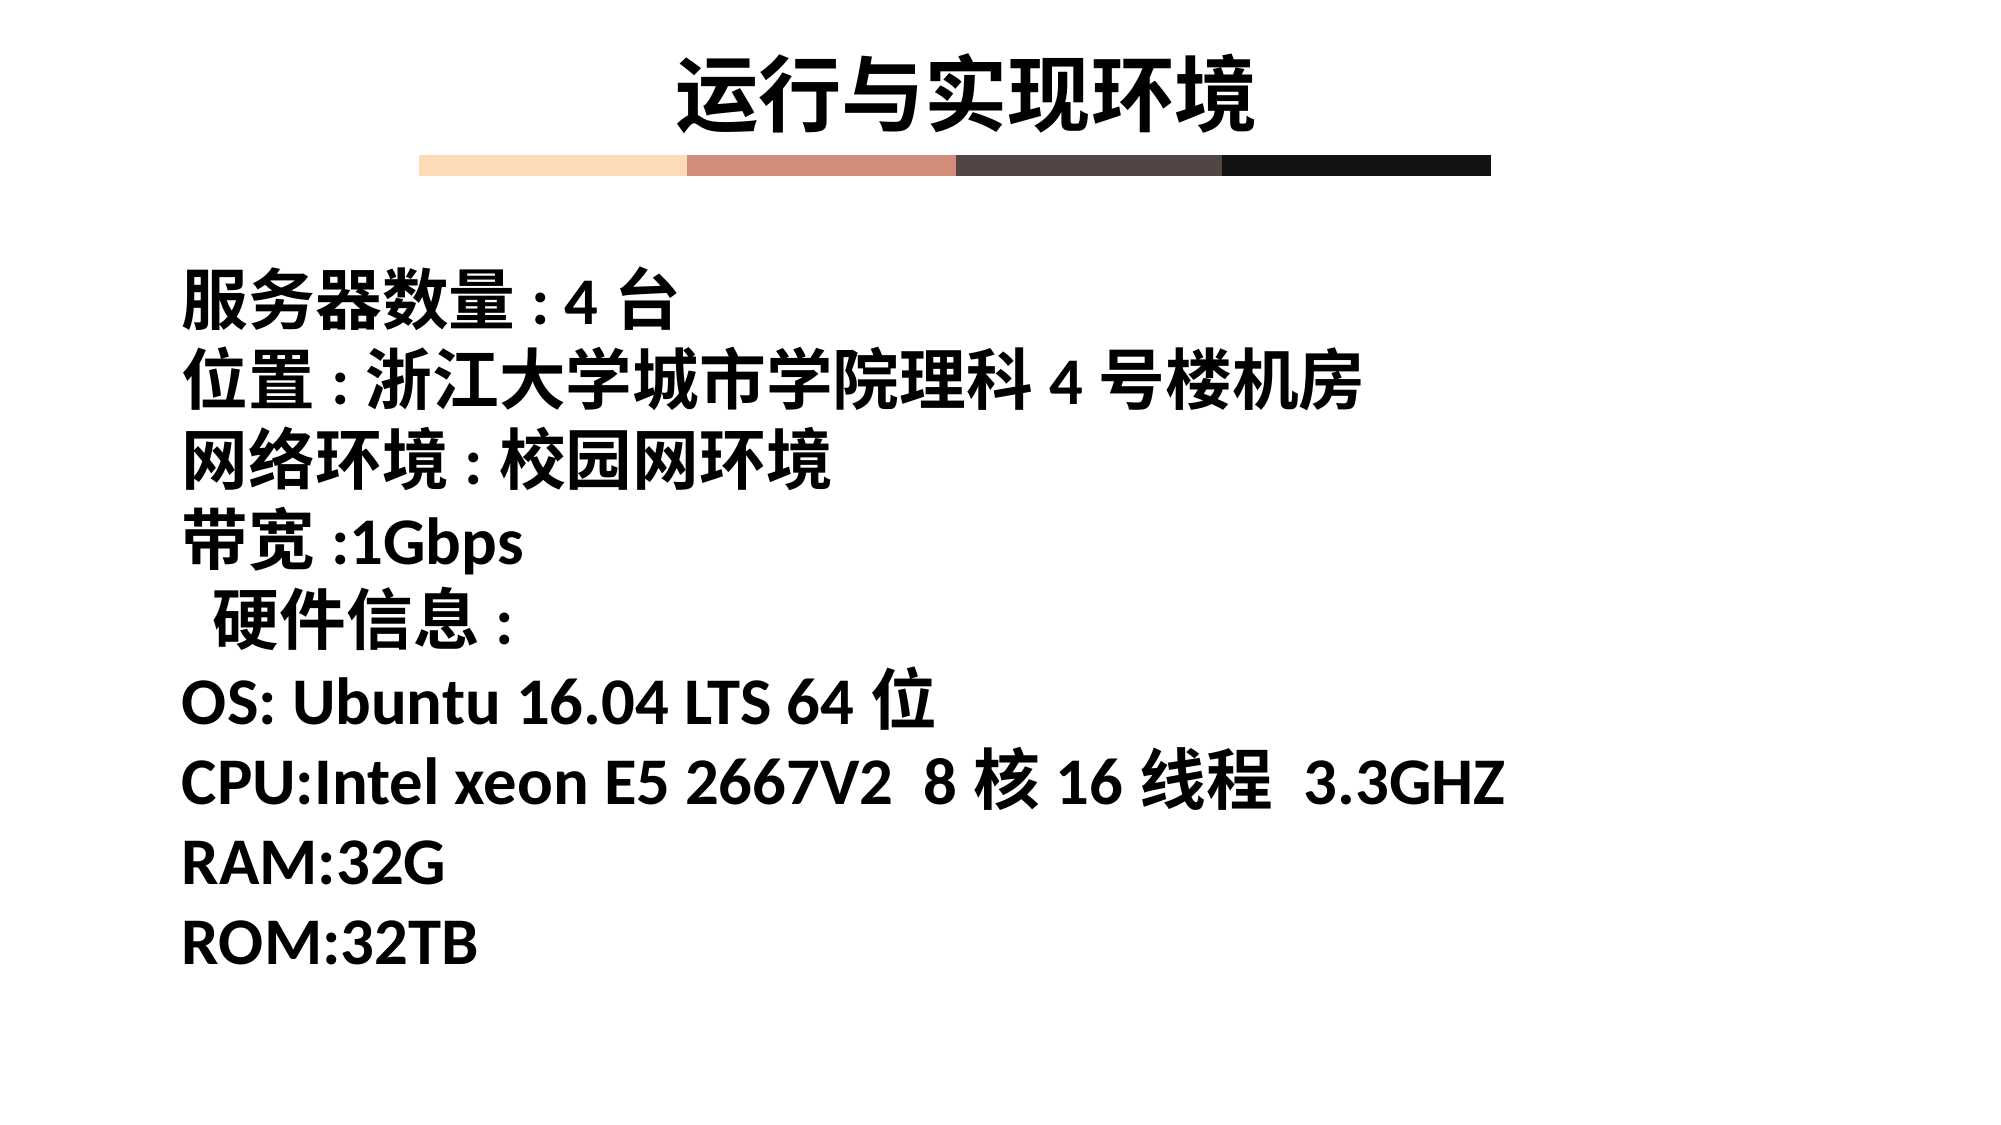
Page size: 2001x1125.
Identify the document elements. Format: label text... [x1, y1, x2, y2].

text_box 服务器数量: 4台 位置:浙江大学城市学院理科4号楼机房 网络环境:校园网环境 带宽:1Gbps 硬件信息: OS: Ubuntu 16.04 LTS 64位 CPU:Intel xeon E5 2667V2 8核16线程 3.3GHZ RAM:32G ROM:32TB [167, 250, 1833, 986]
list 运行与实现环境 [660, 46, 1377, 106]
